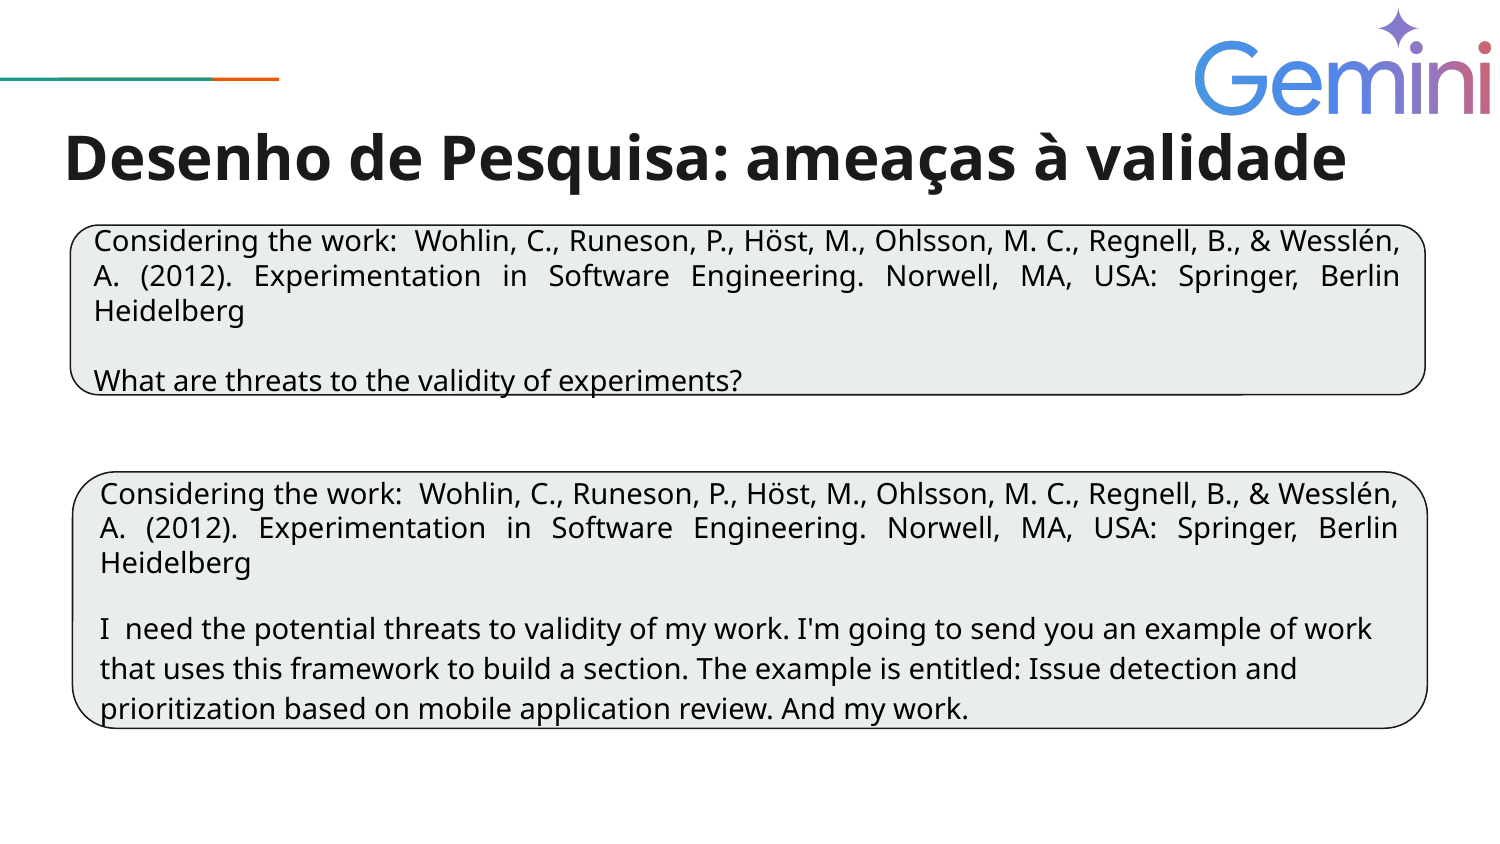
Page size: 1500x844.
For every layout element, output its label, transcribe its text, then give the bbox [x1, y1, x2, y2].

text_box Considering the work: Wohlin, C., Runeson, P., Höst, M., Ohlsson, M. C., Regnell, B., & Wesslén, A. (2012). Experimentation in Software Engineering. Norwell, MA, USA: Springer, Berlin Heidelberg I need the potential threats to validity of my work. I'm going to send you an example of work that uses this framework to build a section. The example is entitled: Issue detection and prioritization based on mobile application review. And my work. [72, 471, 1428, 729]
picture [1195, 6, 1491, 117]
title Desenho de Pesquisa: ameaças à validade [48, 103, 1447, 226]
text_box Considering the work: Wohlin, C., Runeson, P., Höst, M., Ohlsson, M. C., Regnell, B., & Wesslén, A. (2012). Experimentation in Software Engineering. Norwell, MA, USA: Springer, Berlin Heidelberg What are threats to the validity of experiments? [70, 225, 1426, 395]
